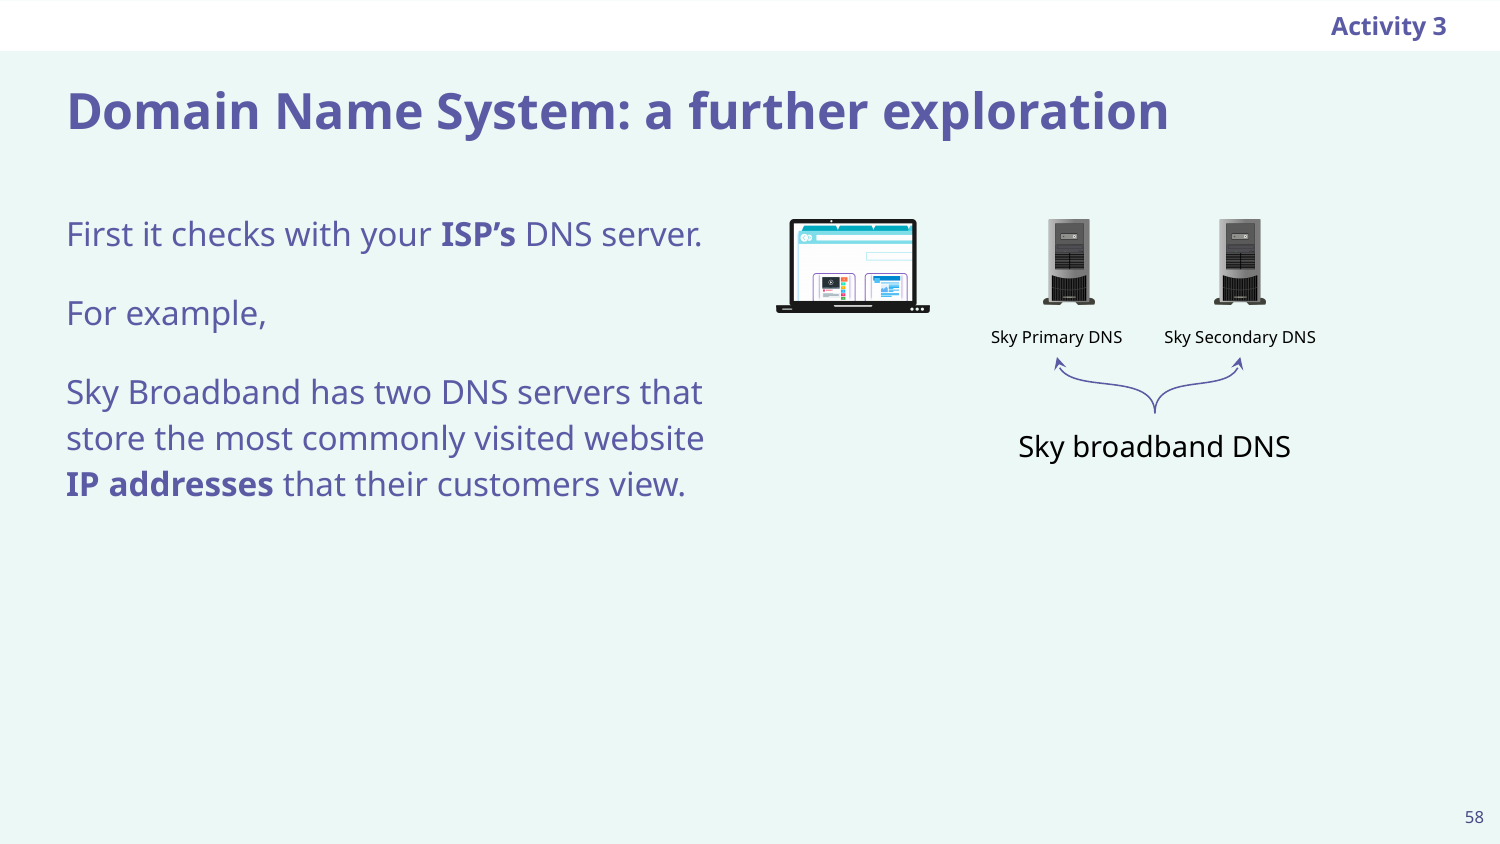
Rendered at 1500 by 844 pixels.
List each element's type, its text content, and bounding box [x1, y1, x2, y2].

picture [1042, 219, 1095, 305]
slide_number ‹#› [1448, 792, 1500, 844]
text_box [776, 219, 931, 313]
text_box Sky Primary DNS [964, 317, 1137, 357]
list First it checks with your ISP’s DNS server. For example, Sky Broadband has two DNS servers that store the most commonly visited website IP addresses that their customers view. [51, 191, 723, 793]
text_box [1174, 347, 1221, 434]
title Domain Name System: a further exploration [51, 52, 1449, 167]
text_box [1082, 341, 1130, 440]
text_box Sky broadband DNS [998, 413, 1312, 479]
text_box Sky Secondary DNS [1137, 317, 1343, 357]
subtitle Activity 3 [862, 0, 1448, 52]
picture [1214, 219, 1267, 305]
